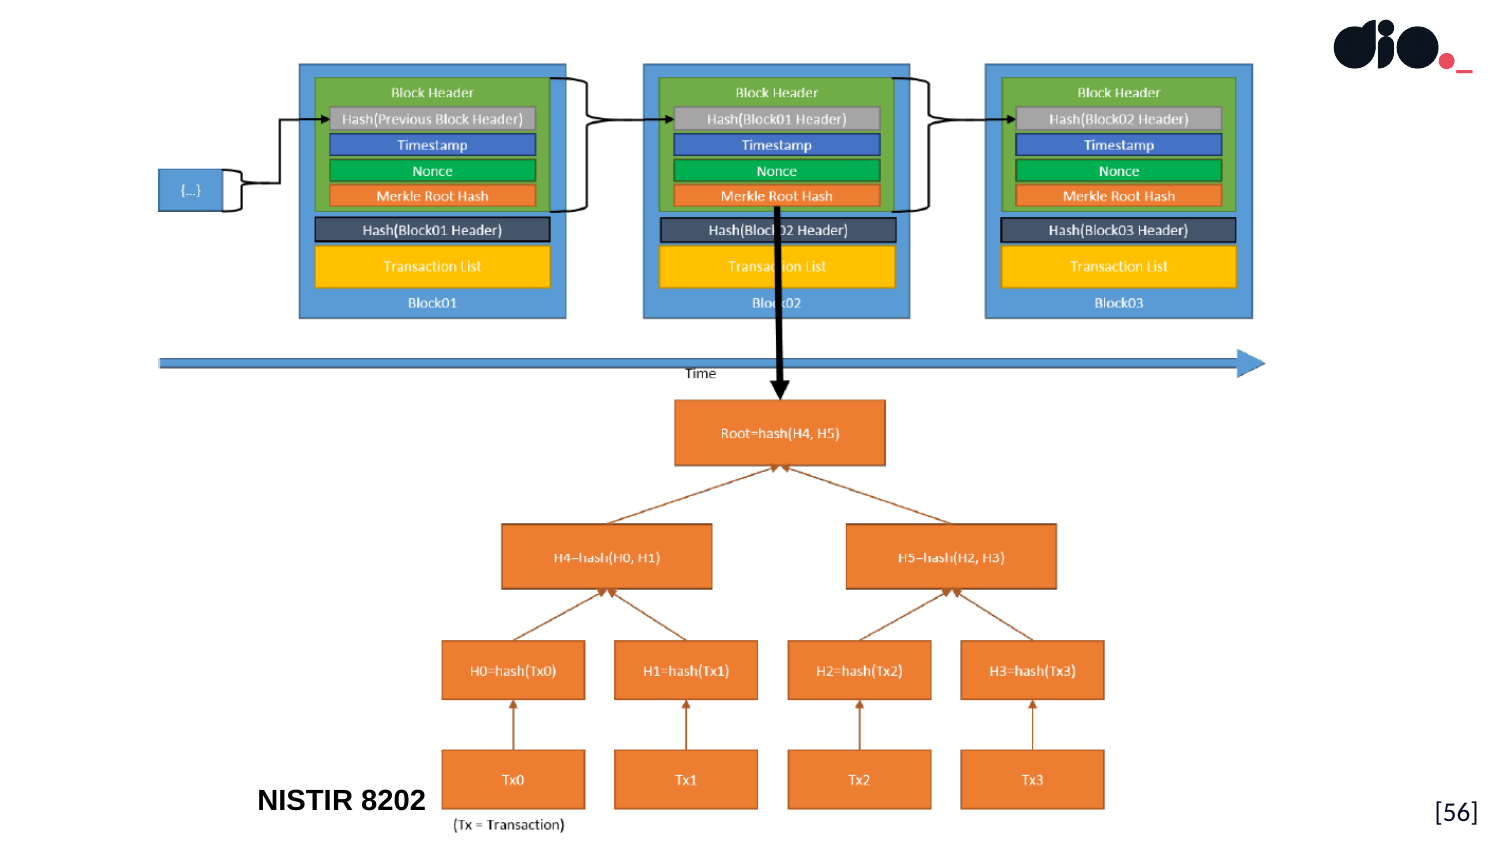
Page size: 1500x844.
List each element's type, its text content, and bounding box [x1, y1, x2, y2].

picture [145, 33, 1285, 844]
picture [1333, 19, 1473, 74]
slide_number [56] [1403, 779, 1494, 844]
